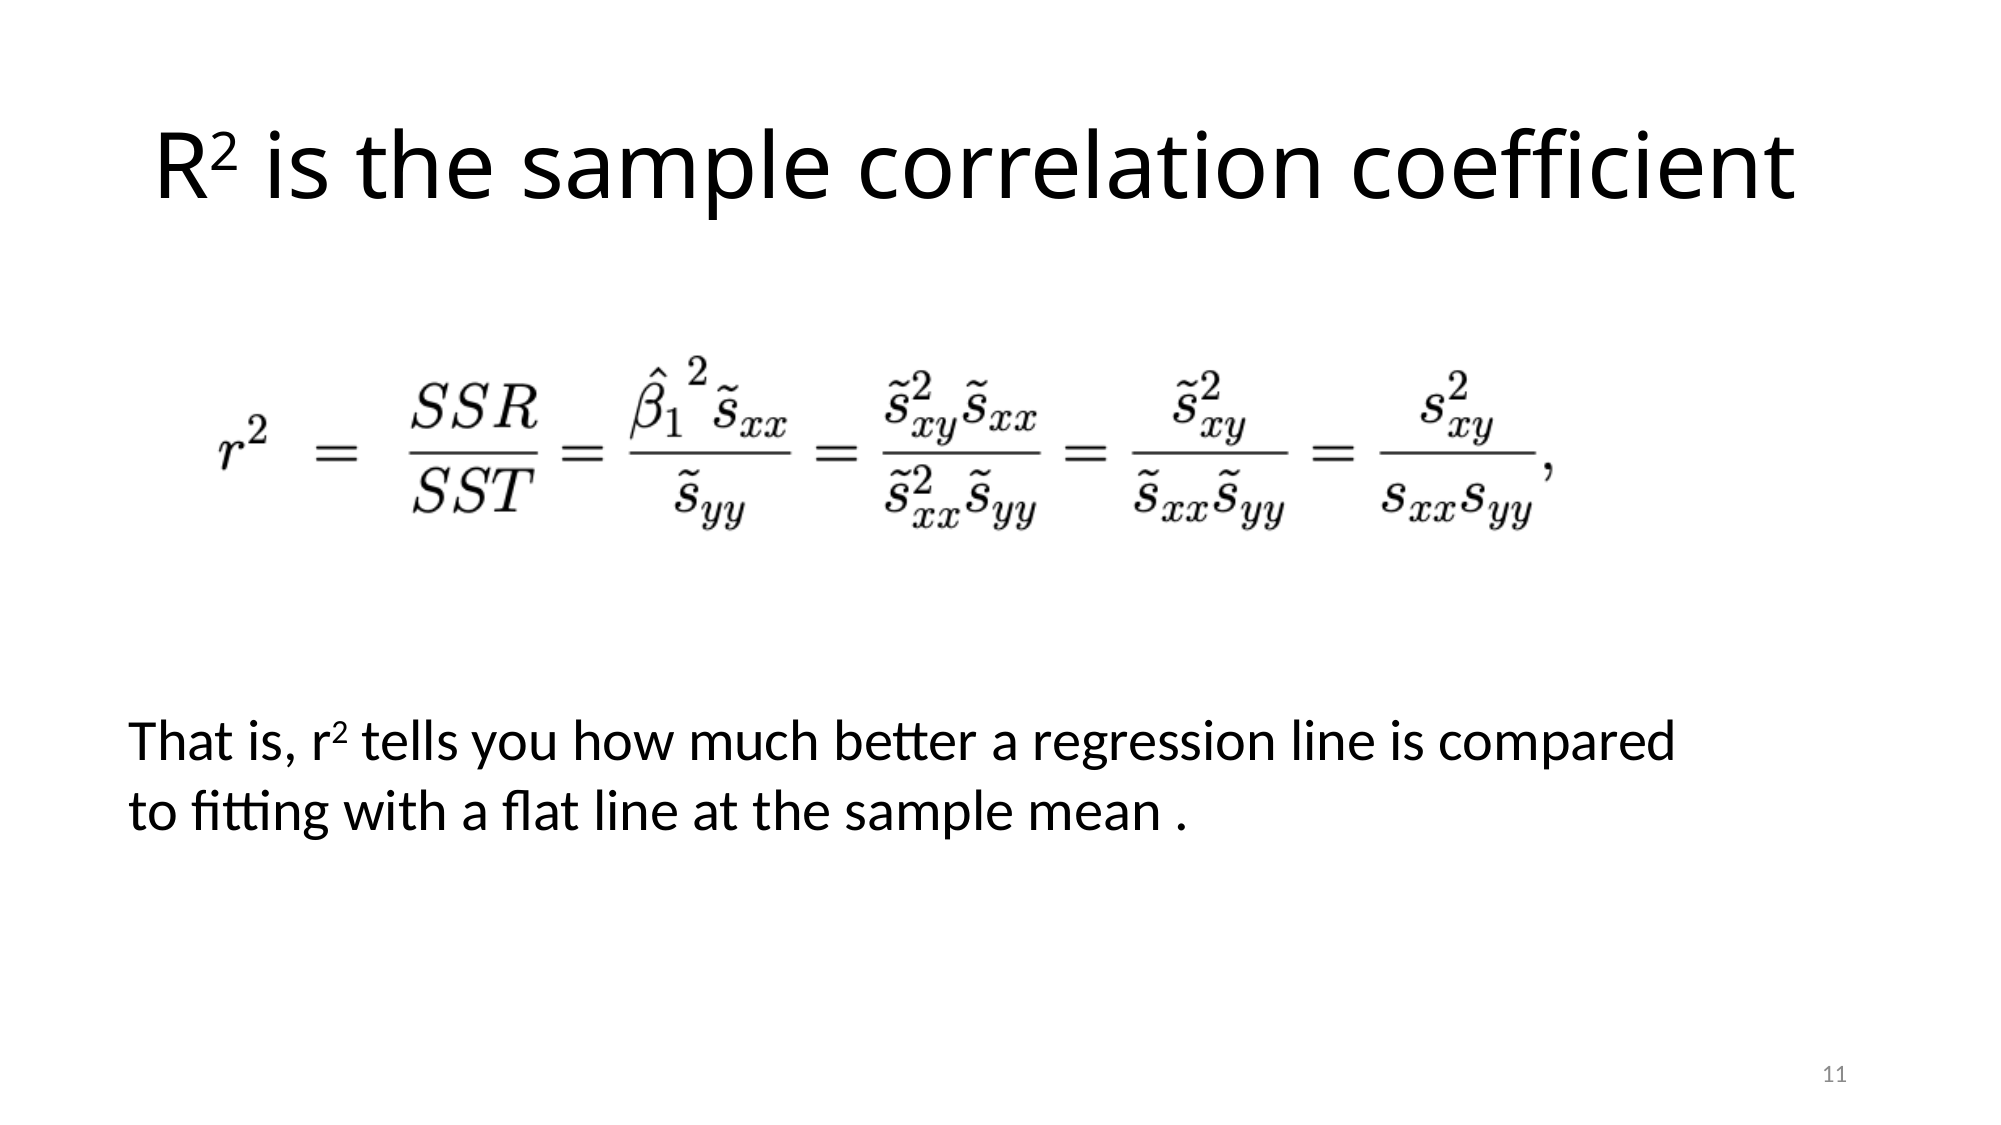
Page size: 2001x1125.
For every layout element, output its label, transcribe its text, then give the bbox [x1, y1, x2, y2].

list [137, 330, 1576, 567]
text_box That is, r2 tells you how much better a regression line is compared to fitting with a flat line at the sample mean . [113, 694, 1728, 850]
slide_number 11 [1412, 1042, 1863, 1103]
title R2 is the sample correlation coefficient [137, 59, 1863, 278]
